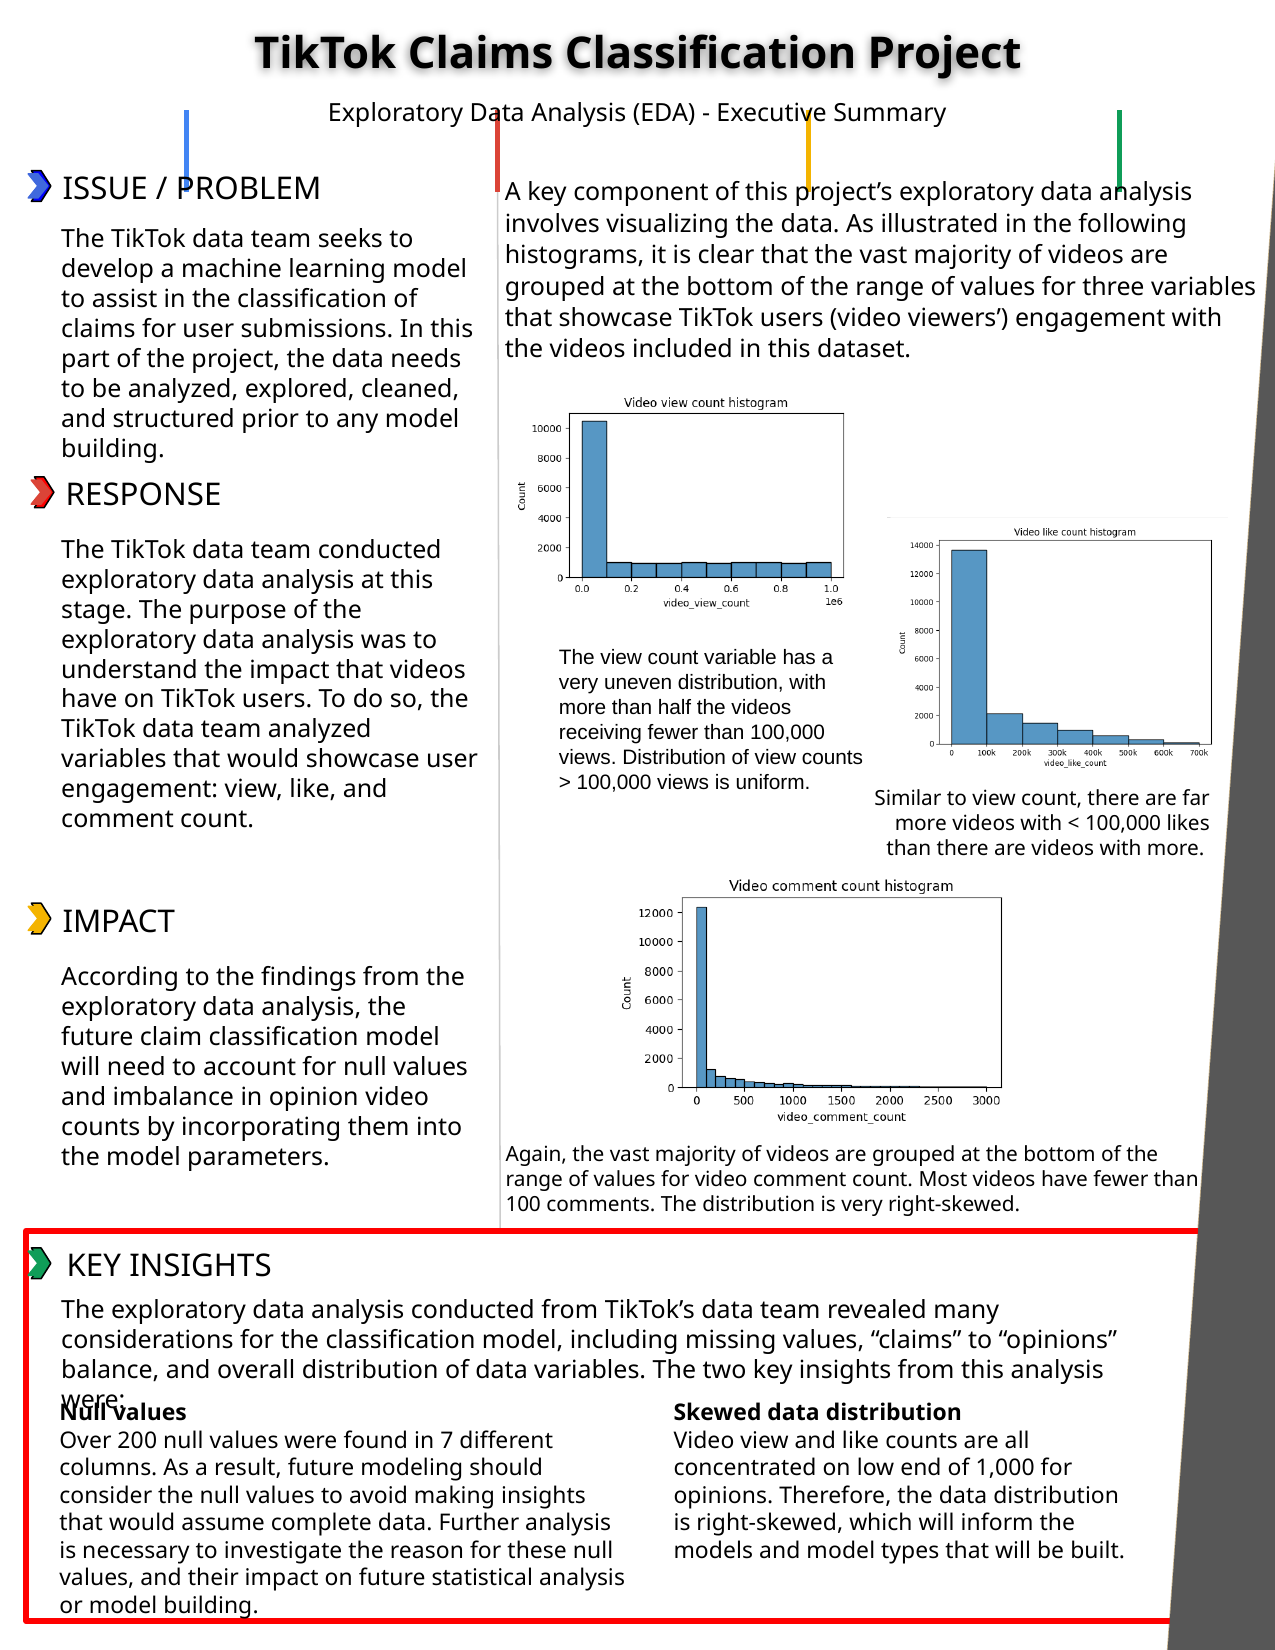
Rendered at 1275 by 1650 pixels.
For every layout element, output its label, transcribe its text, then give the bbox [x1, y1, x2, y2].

text_box Similar to view count, there are far more videos with < 100,000 likes than there are videos with more. [849, 779, 1225, 875]
text_box The TikTok data team conducted exploratory data analysis at this stage. The purpose of the exploratory data analysis was to understand the impact that videos have on TikTok users. To do so, the TikTok data team analyzed variables that would showcase user engagement: view, like, and comment count. [46, 518, 494, 848]
text_box Again, the vast majority of videos are grouped at the bottom of the range of values for video comment count. Most videos have fewer than 100 comments. The distribution is very right-skewed. [490, 1126, 1228, 1231]
text_box A key component of this project’s exploratory data analysis involves visualizing the data. As illustrated in the following histograms, it is clear that the vast majority of videos are grouped at the bottom of the range of values for three variables that showcase TikTok users (video viewers’) engagement with the videos included in this dataset. [489, 159, 1275, 207]
text_box The exploratory data analysis conducted from TikTok’s data team revealed many considerations for the classification model, including missing values, “claims” to “opinions” balance, and overall distribution of data variables. The two key insights from this analysis were: [46, 1278, 1164, 1429]
text_box TikTok Claims Classification Project [26, 9, 1250, 93]
text_box Exploratory Data Analysis (EDA) - Executive Summary [289, 77, 986, 142]
text_box The view count variable has a very uneven distribution, with more than half the videos receiving fewer than 100,000 views. Distribution of view counts > 100,000 views is uniform. [543, 628, 887, 809]
text_box Skewed data distribution Video view and like counts are all concentrated on low end of 1,000 for opinions. Therefore, the data distribution is right-skewed, which will inform the models and model types that will be built. [658, 1383, 1157, 1578]
text_box According to the findings from the exploratory data analysis, the future claim classification model will need to account for null values and imbalance in opinion video counts by incorporating them into the model parameters. [46, 945, 494, 1186]
text_box Null values Over 200 null values were found in 7 different columns. As a result, future modeling should consider the null values to avoid making insights that would assume complete data. Further analysis is necessary to investigate the reason for these null values, and their impact on future statistical analysis or model building. [44, 1383, 643, 1633]
picture [612, 874, 1037, 1129]
text_box The TikTok data team seeks to develop a machine learning model to assist in the classification of claims for user submissions. In this part of the project, the data needs to be analyzed, explored, cleaned, and structured prior to any model building. [46, 207, 494, 478]
picture [886, 517, 1228, 771]
picture [504, 392, 870, 611]
